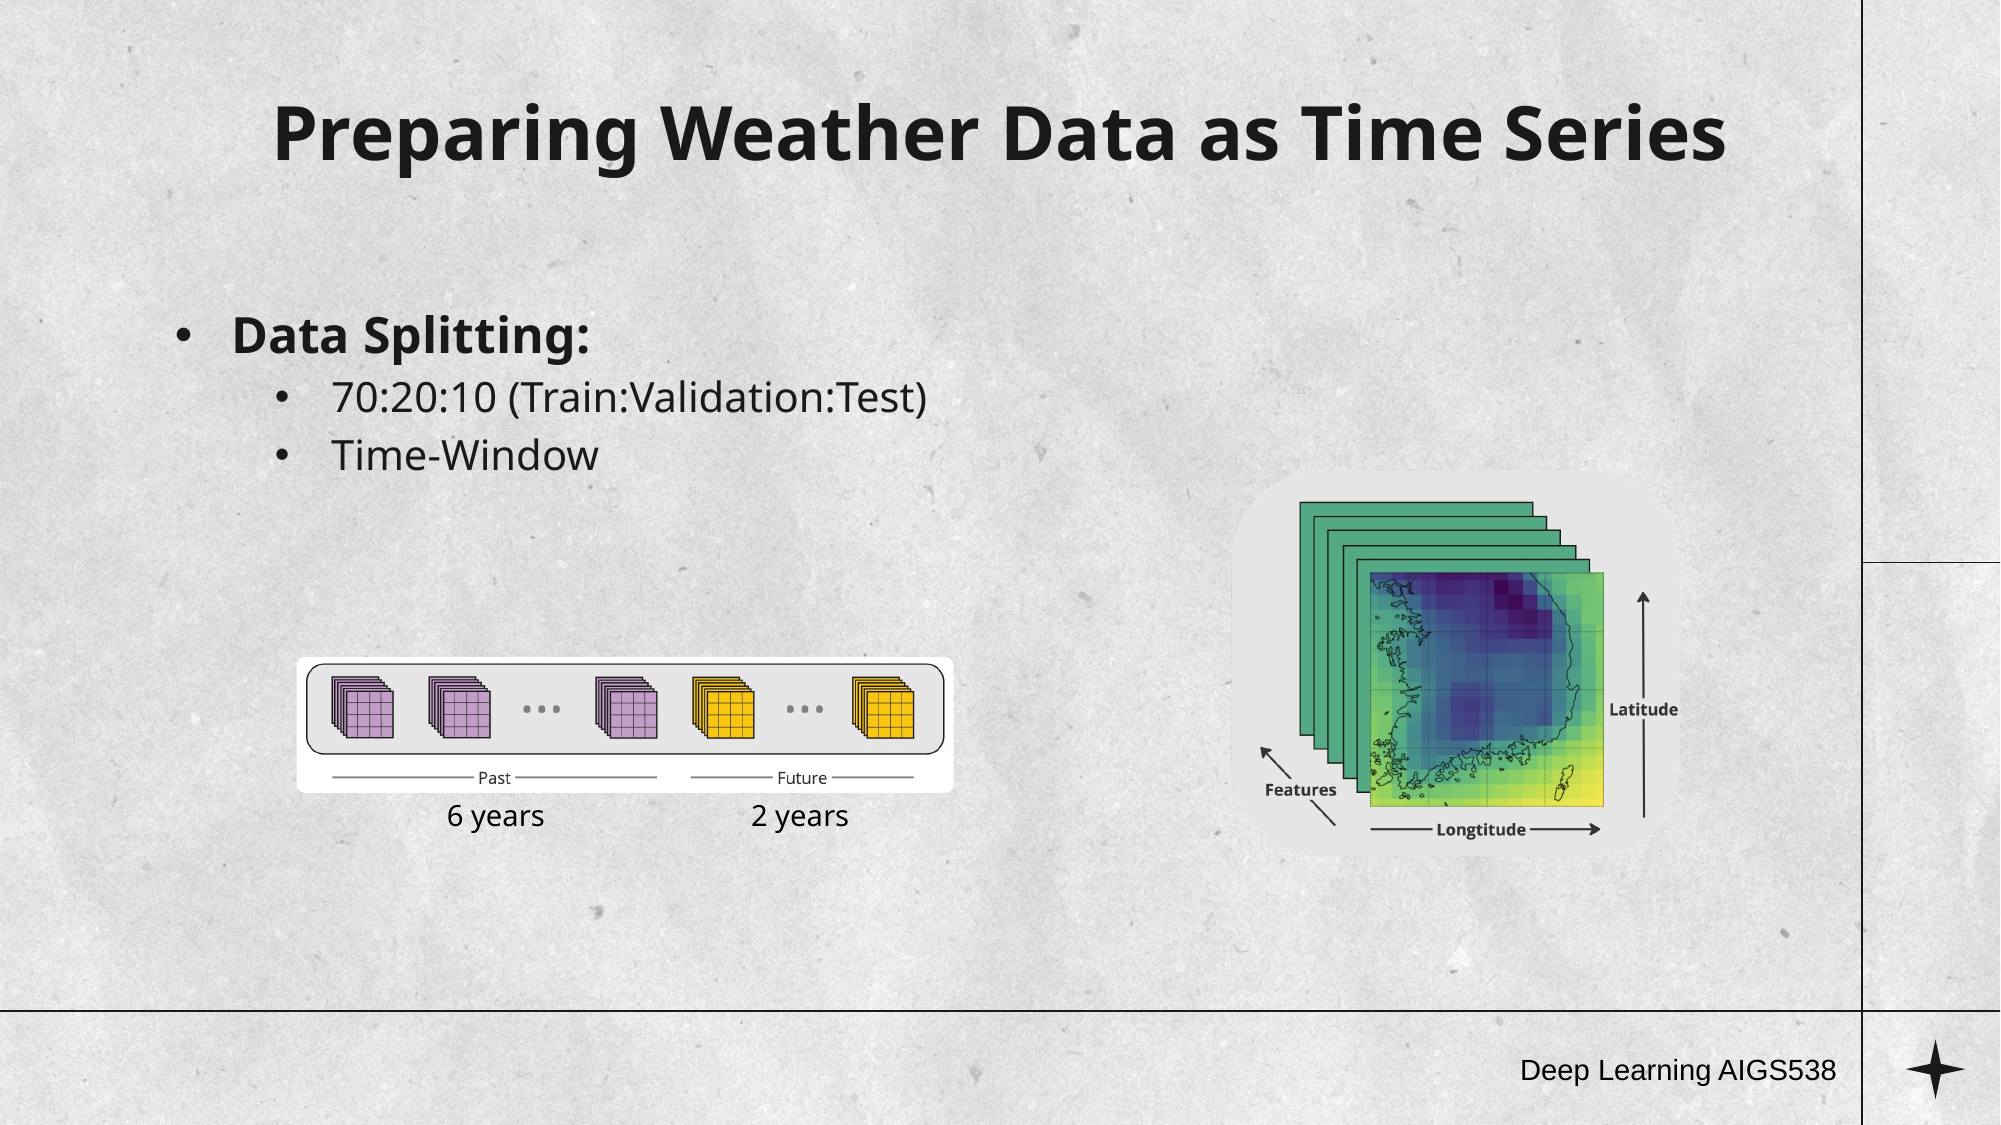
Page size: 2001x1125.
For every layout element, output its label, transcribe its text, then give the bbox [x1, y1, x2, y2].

text_box 6 years [368, 802, 624, 840]
picture [0, 0, 1861, 1010]
text_box Data Splitting: 70:20:10 (Train:Validation:Test) Time-Window [151, 288, 1100, 959]
picture [0, 1012, 1861, 1125]
picture [1863, 0, 2001, 562]
text_box 2 years [672, 802, 928, 840]
picture [1863, 563, 2001, 1010]
picture [1863, 1012, 2001, 1125]
title Preparing Weather Data as Time Series [157, 58, 1843, 196]
text_box Deep Learning AIGS538 [150, 1043, 1852, 1094]
